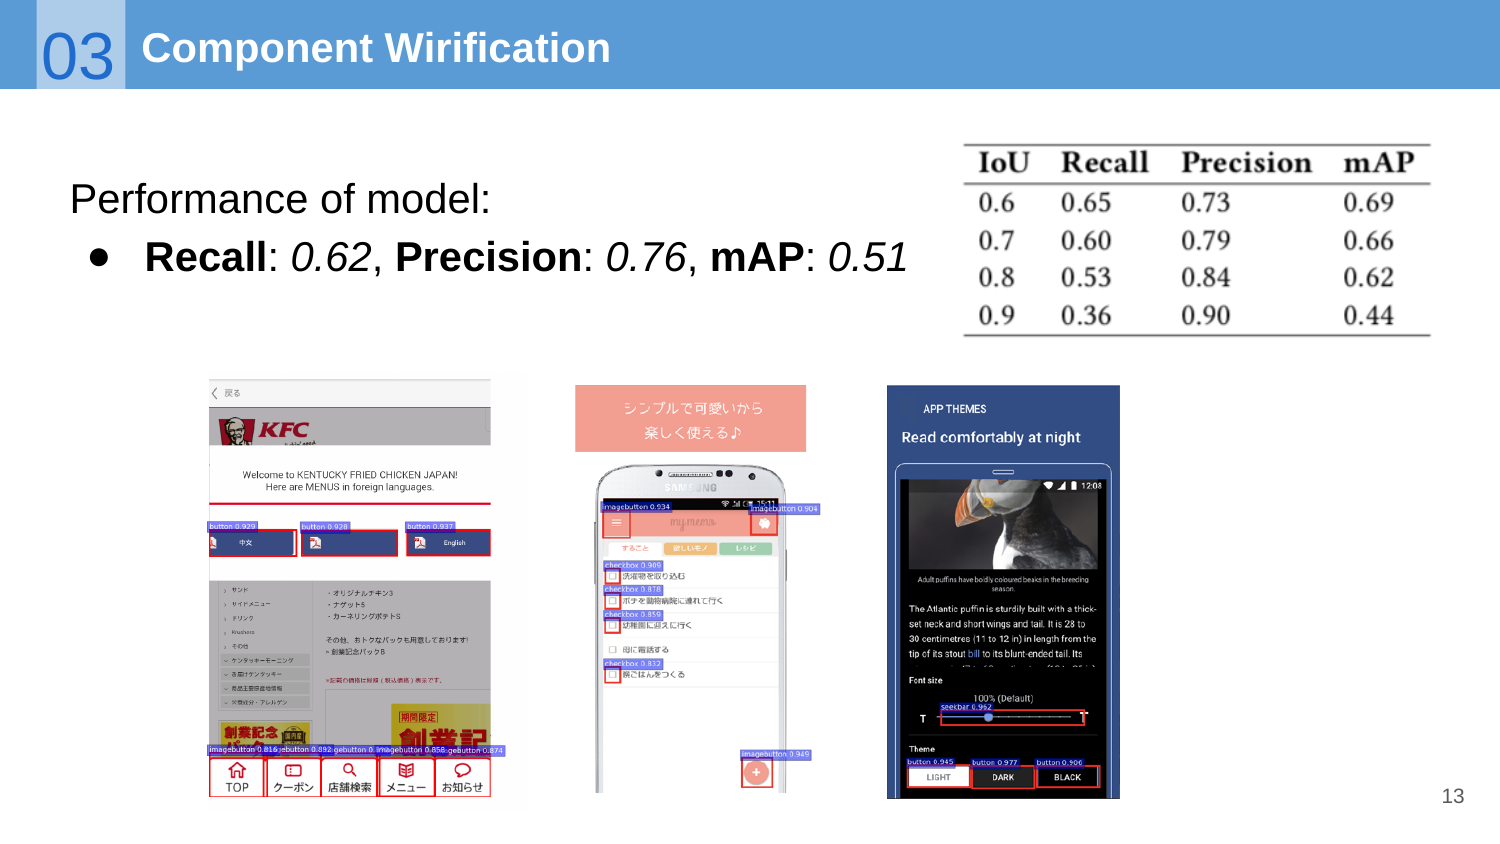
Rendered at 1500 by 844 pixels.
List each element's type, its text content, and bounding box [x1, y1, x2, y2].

picture [887, 384, 1120, 799]
picture [206, 372, 528, 811]
text_box Component Wirification [126, 0, 1500, 89]
title 03 [36, 0, 126, 89]
picture [956, 130, 1445, 344]
text_box Performance of model: Recall: 0.62, Precision: 0.76, mAP: 0.51 [69, 167, 951, 312]
slide_number ‹#› [1437, 783, 1469, 811]
picture [573, 384, 821, 799]
